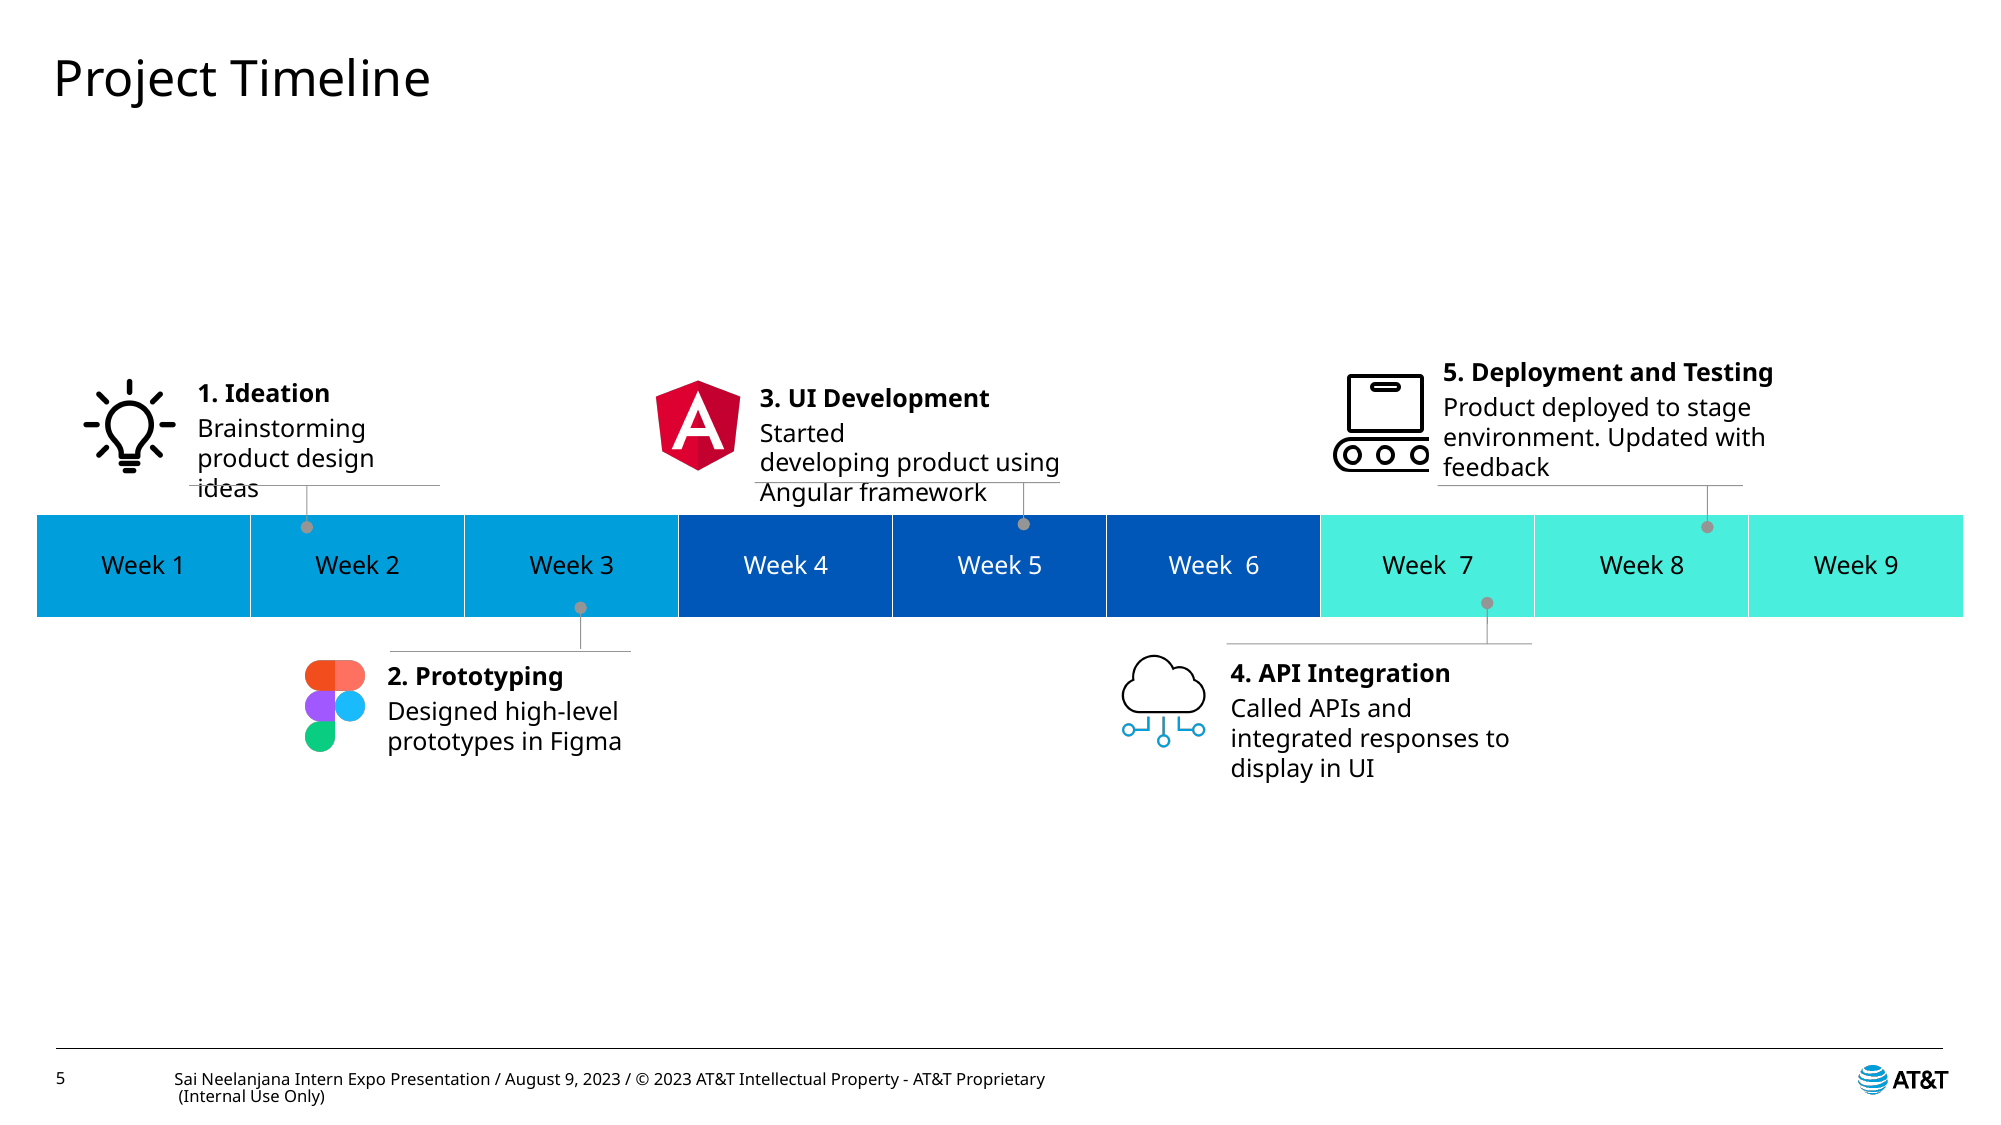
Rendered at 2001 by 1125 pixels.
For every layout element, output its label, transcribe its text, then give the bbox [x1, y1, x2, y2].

text_box Week 5 [892, 514, 1106, 618]
text_box 5. Deployment and Testing Product deployed to stage environment. Updated with feedback [1428, 344, 1788, 477]
text_box 1. Ideation Brainstorming product design ideas [182, 365, 454, 487]
text_box Week 9 [1748, 514, 1964, 618]
footer Sai Neelanjana Intern Expo Presentation / August 9, 2023 / © 2023 AT&T Intellectual Property - AT&T Proprietary (Internal Use Only) [174, 1065, 1048, 1097]
text_box Week 7 [1320, 514, 1534, 618]
text_box 3. UI Development Started developing product using Angular framework [745, 370, 1092, 483]
text_box Week 6 [1106, 514, 1320, 618]
slide_number 5 [55, 1065, 174, 1097]
text_box [574, 601, 587, 649]
text_box Week 3 [464, 514, 678, 618]
picture [70, 367, 189, 485]
text_box [1481, 596, 1494, 645]
picture [646, 374, 750, 477]
title Project Timeline [54, 46, 963, 115]
text_box [1017, 482, 1030, 531]
text_box [1701, 485, 1714, 534]
picture [1111, 648, 1216, 754]
text_box Week 1 [36, 514, 250, 618]
text_box Week 8 [1534, 514, 1748, 618]
picture [1843, 1050, 1963, 1109]
text_box 4. API Integration Called APIs and integrated responses to display in UI [1215, 645, 1543, 811]
text_box [300, 485, 314, 534]
text_box Week 2 [250, 514, 464, 618]
text_box 2. Prototyping Designed high-level prototypes in Figma [372, 648, 645, 772]
picture [1333, 374, 1429, 472]
text_box Week 4 [678, 514, 892, 618]
picture [274, 645, 395, 767]
